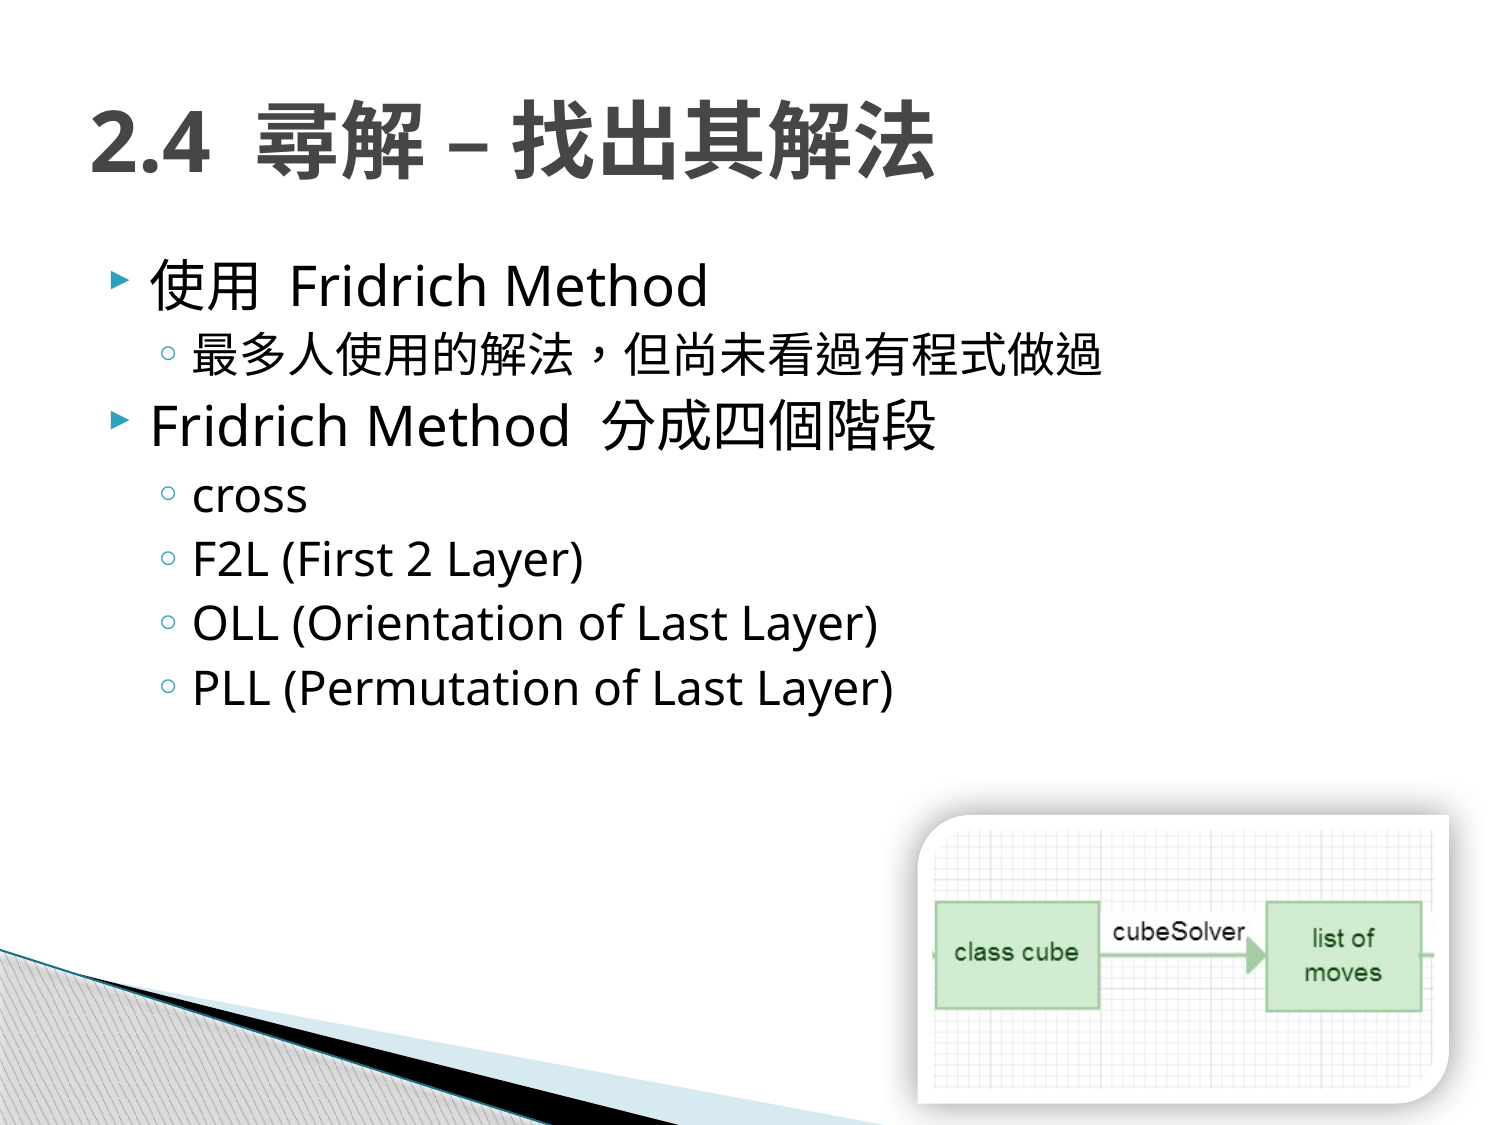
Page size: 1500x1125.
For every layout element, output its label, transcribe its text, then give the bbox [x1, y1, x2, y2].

list 使用 Fridrich Method 最多人使用的解法，但尚未看過有程式做過 Fridrich Method 分成四個階段 cross F2L (First 2 Layer) OLL (Orientation of Last Layer) PLL (Permutation of Last Layer) [75, 243, 1425, 986]
picture [924, 822, 1442, 1097]
title 2.4 尋解 – 找出其解法 [75, 45, 1425, 233]
